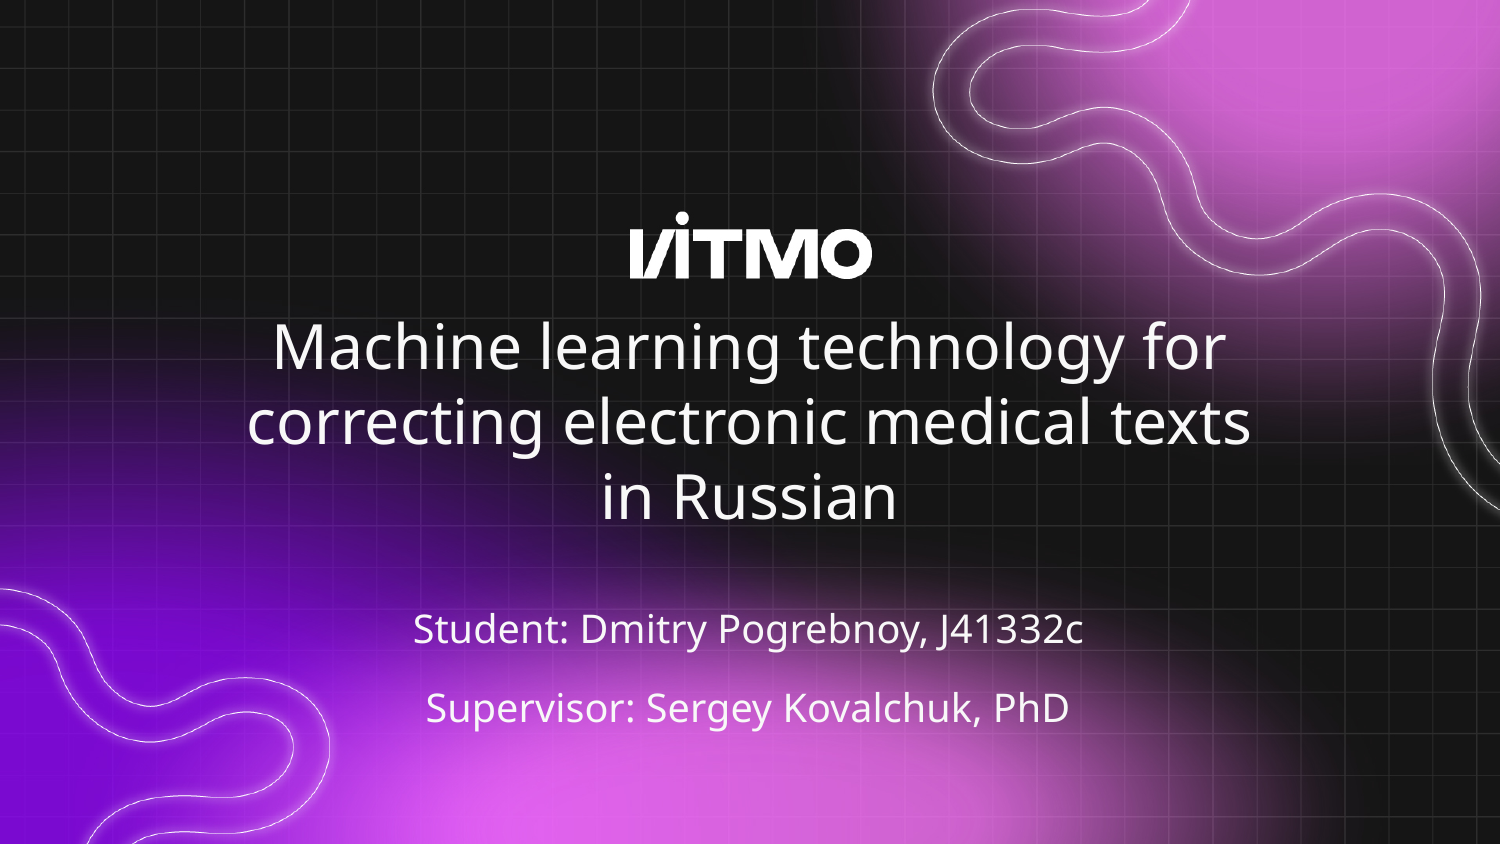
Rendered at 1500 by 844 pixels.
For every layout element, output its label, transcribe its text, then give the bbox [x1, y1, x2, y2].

text_box Machine learning technology for correcting electronic medical texts in Russian [132, 310, 1368, 529]
text_box Student: Dmitry Pogrebnoy, J41332c Supervisor: Sergey Kovalchuk, PhD [80, 572, 1417, 739]
picture [0, 0, 1500, 844]
